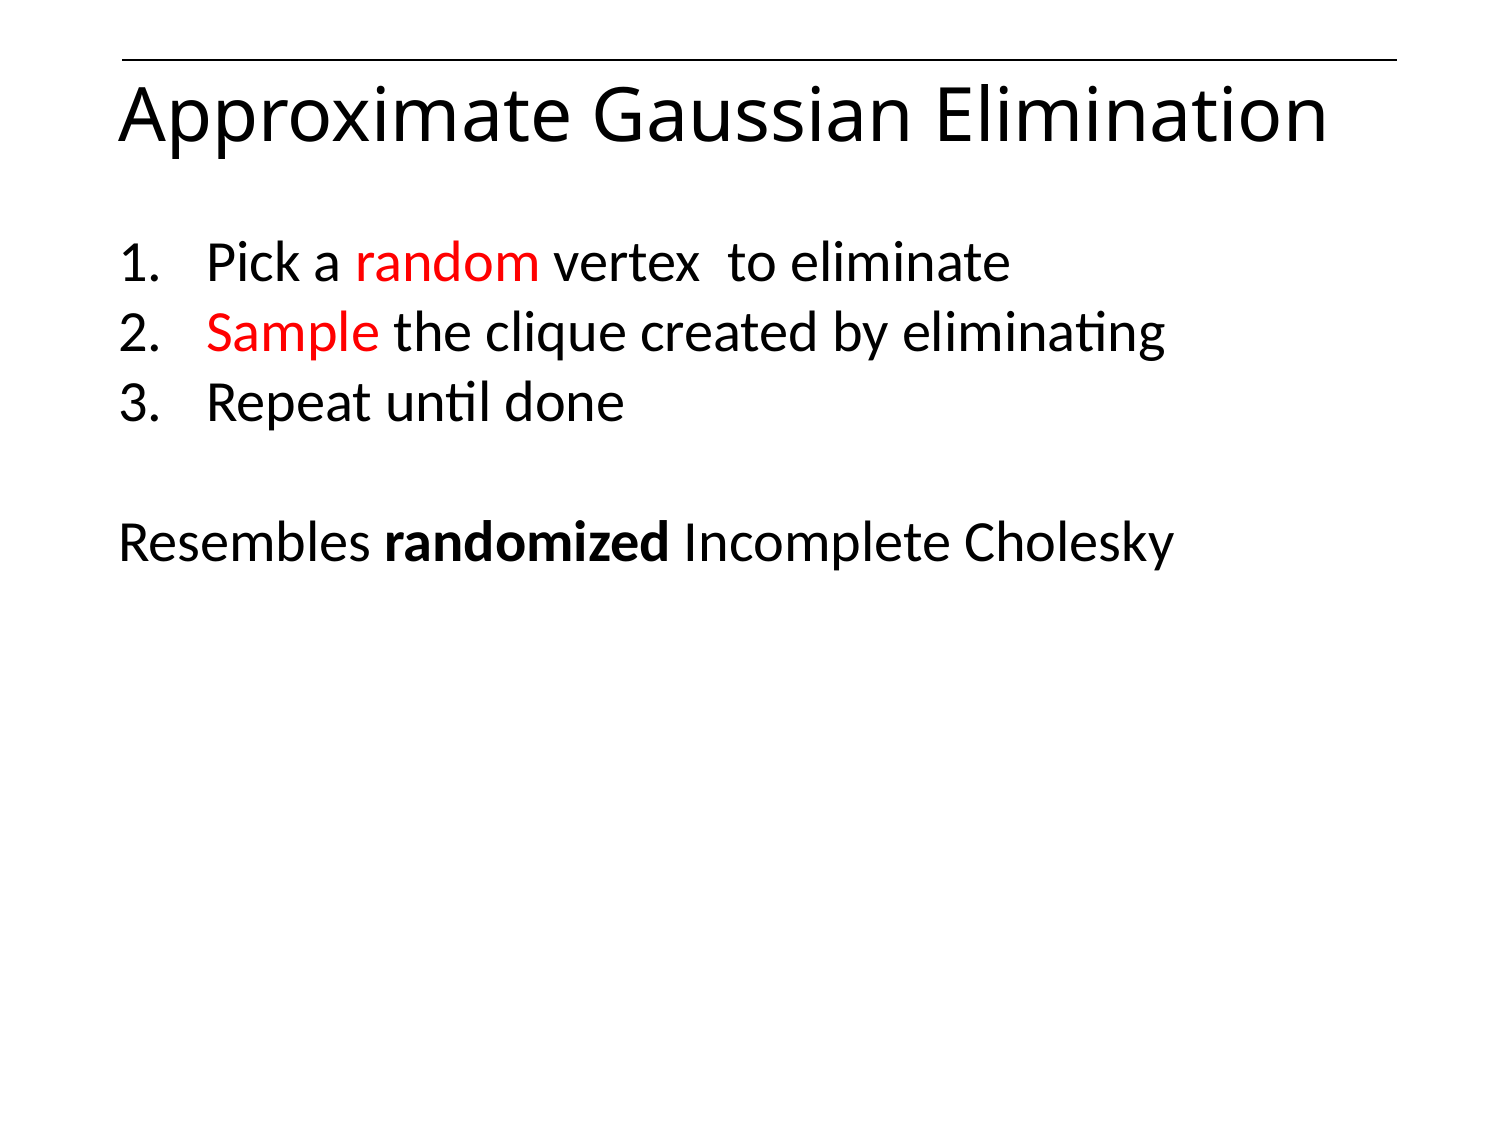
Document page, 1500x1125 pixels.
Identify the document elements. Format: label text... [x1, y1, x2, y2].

title Approximate Gaussian Elimination [103, 8, 1397, 226]
